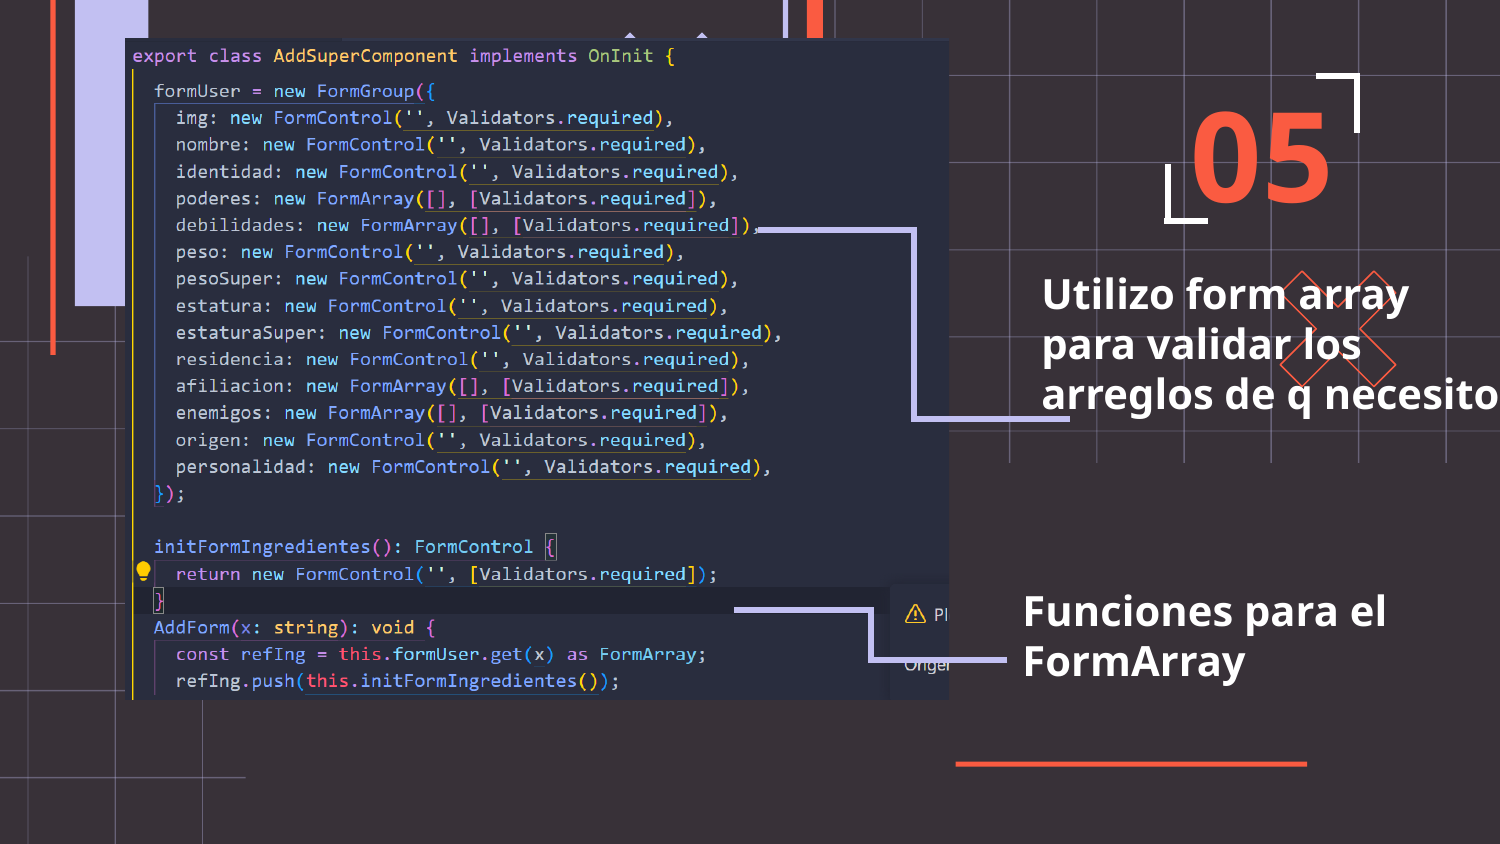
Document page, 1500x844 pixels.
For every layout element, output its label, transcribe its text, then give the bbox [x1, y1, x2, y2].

title 05 [1164, 83, 1360, 222]
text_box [733, 609, 1008, 661]
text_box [1164, 163, 1209, 222]
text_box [758, 229, 1071, 420]
text_box Utilizo form array para validar los arreglos de q necesito [1026, 238, 1500, 447]
text_box Funciones para el FormArray [1007, 531, 1500, 739]
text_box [1315, 75, 1361, 133]
picture [124, 38, 950, 701]
